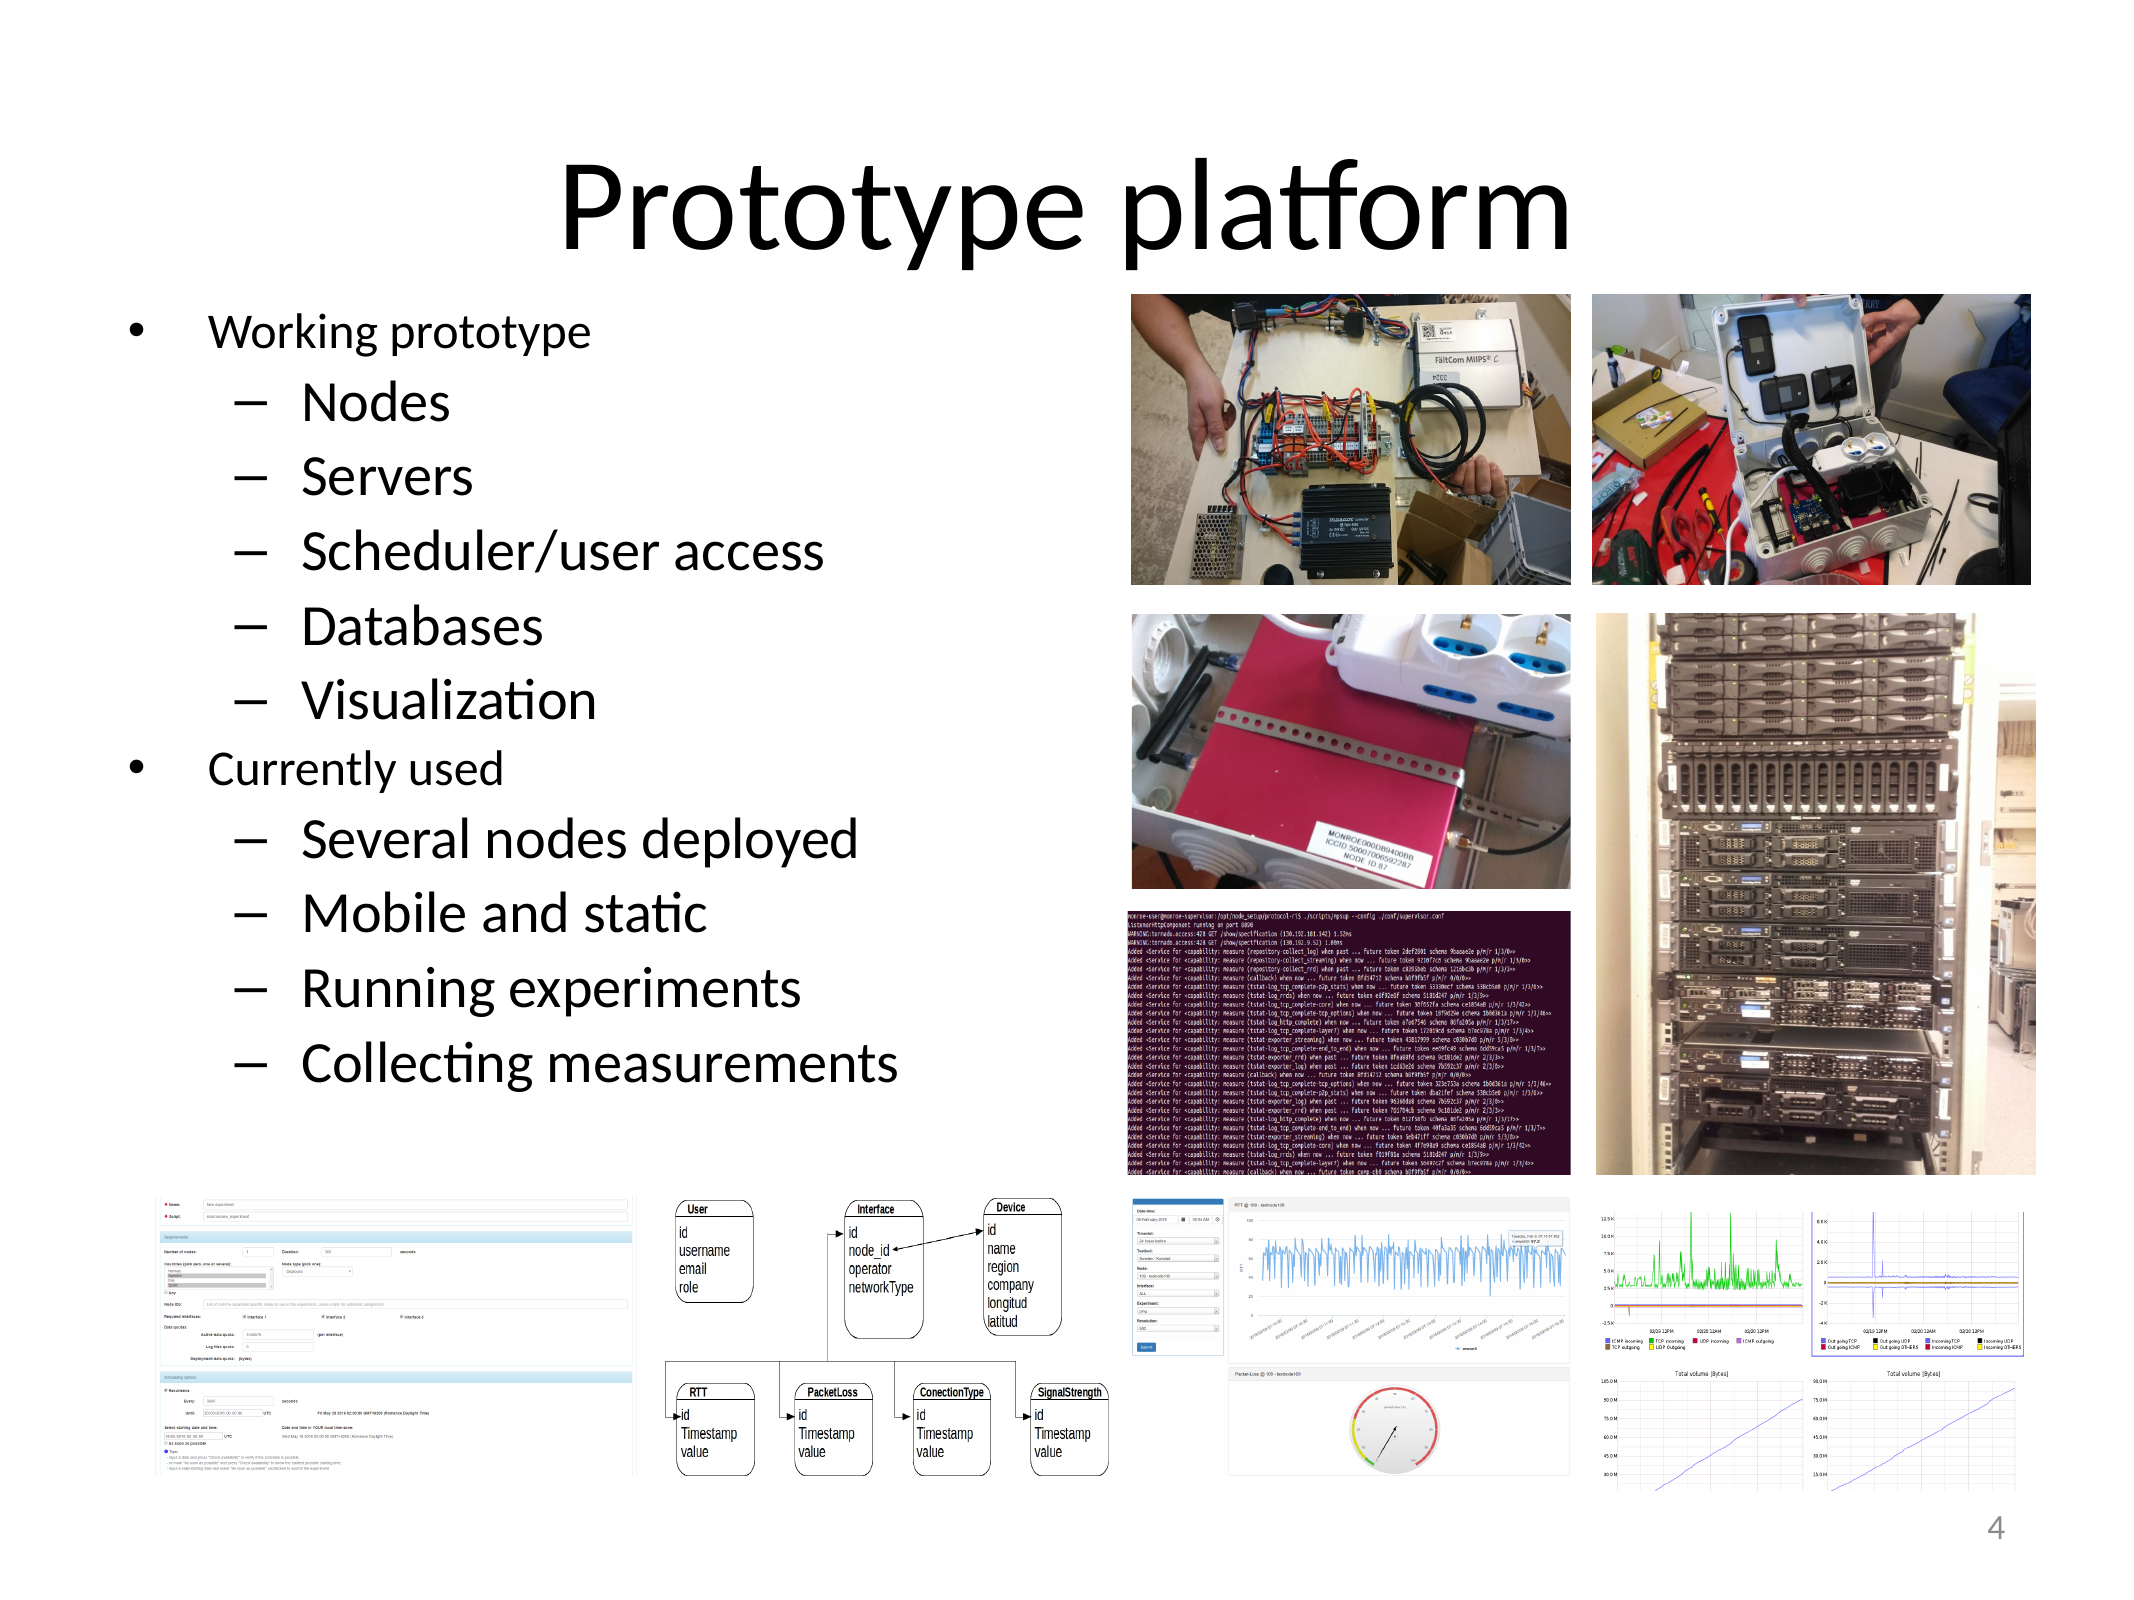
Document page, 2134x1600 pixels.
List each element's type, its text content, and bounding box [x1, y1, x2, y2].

picture [1131, 613, 1571, 889]
picture [1131, 1195, 1571, 1476]
list Working prototype Nodes Servers Scheduler/user access Databases Visualization Currently used Several nodes deployed Mobile and static Running experiments Collecting measurements [106, 294, 2027, 1351]
picture [1591, 1211, 2032, 1492]
picture [1596, 613, 2036, 1175]
picture [150, 1195, 639, 1476]
title Prototype platform [106, 64, 2027, 294]
slide_number 4 [1528, 1482, 2027, 1569]
picture [664, 1195, 1109, 1476]
picture [1127, 911, 1571, 1175]
picture [1131, 294, 1571, 585]
picture [1591, 294, 2032, 585]
